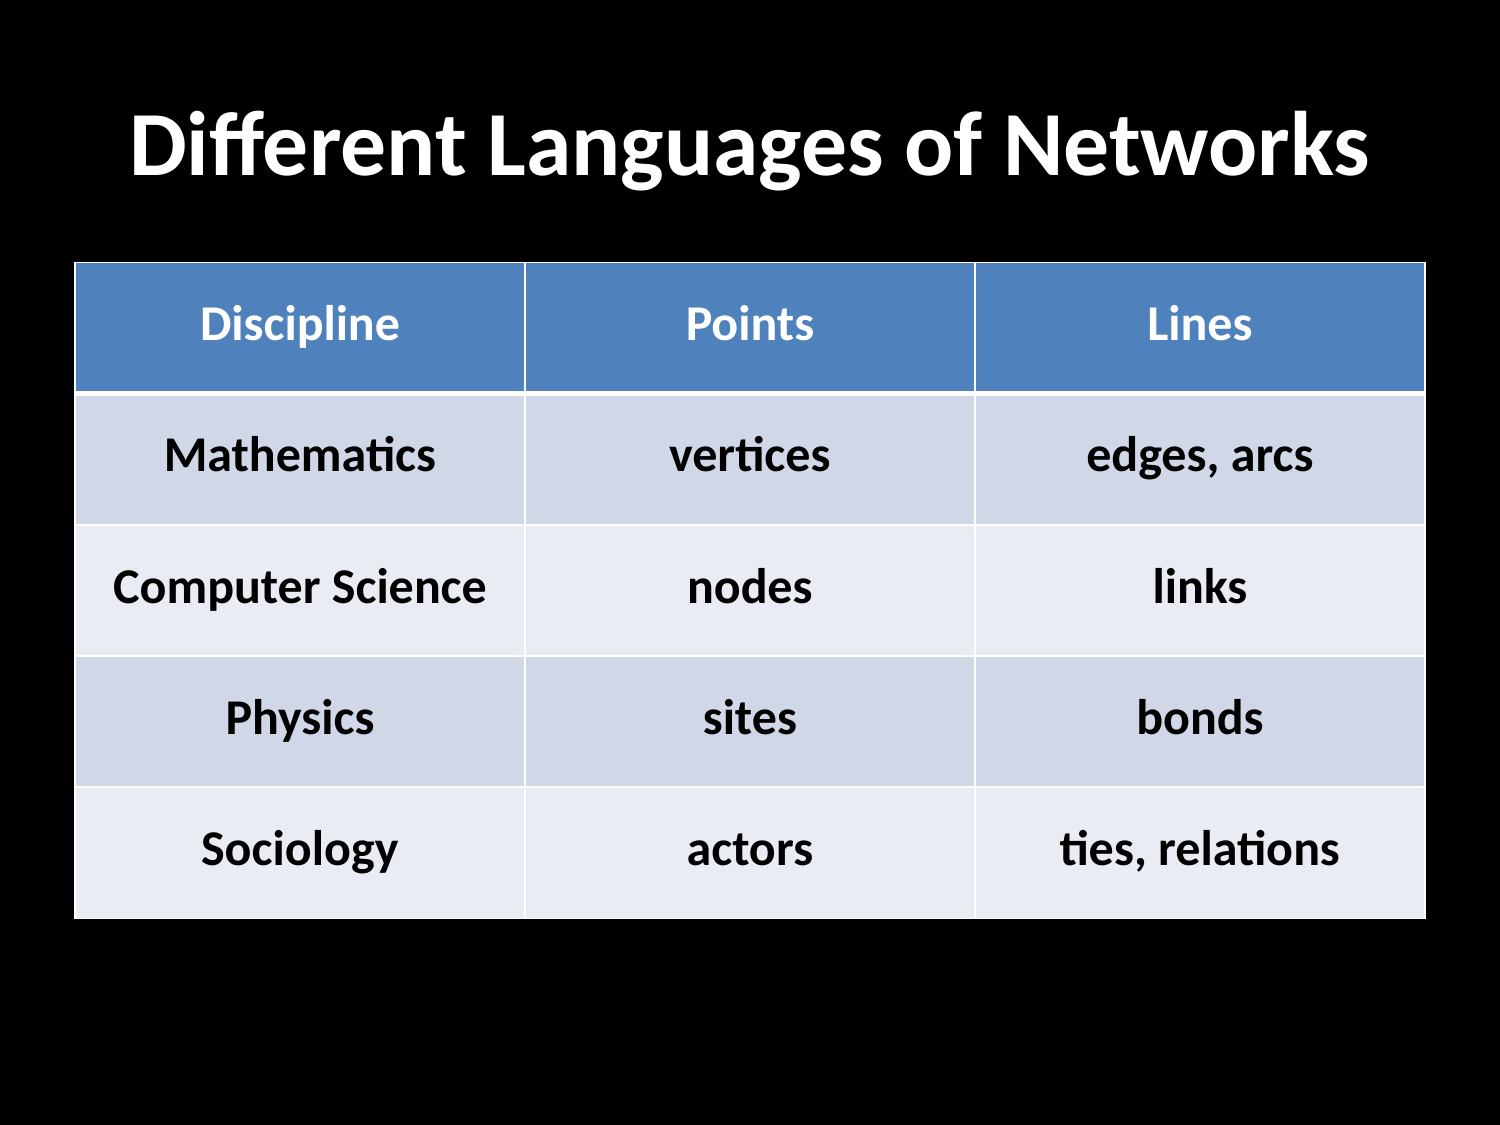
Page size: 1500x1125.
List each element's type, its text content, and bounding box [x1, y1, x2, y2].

table_cell bonds [976, 657, 1424, 786]
table_cell edges, arcs [976, 396, 1424, 524]
table_cell Mathematics [76, 396, 524, 524]
table_header Discipline [76, 263, 524, 391]
table_cell Sociology [76, 788, 524, 918]
table_cell nodes [526, 526, 974, 655]
table_cell actors [526, 788, 974, 918]
table_cell Physics [76, 657, 524, 786]
table_cell sites [526, 657, 974, 786]
table_cell ties, relations [976, 788, 1424, 918]
table_header Points [526, 263, 974, 391]
table_cell links [976, 526, 1424, 655]
table_cell Computer Science [76, 526, 524, 655]
table_cell vertices [526, 396, 974, 524]
table_header Lines [976, 263, 1424, 391]
title Different Languages of Networks [75, 45, 1425, 233]
